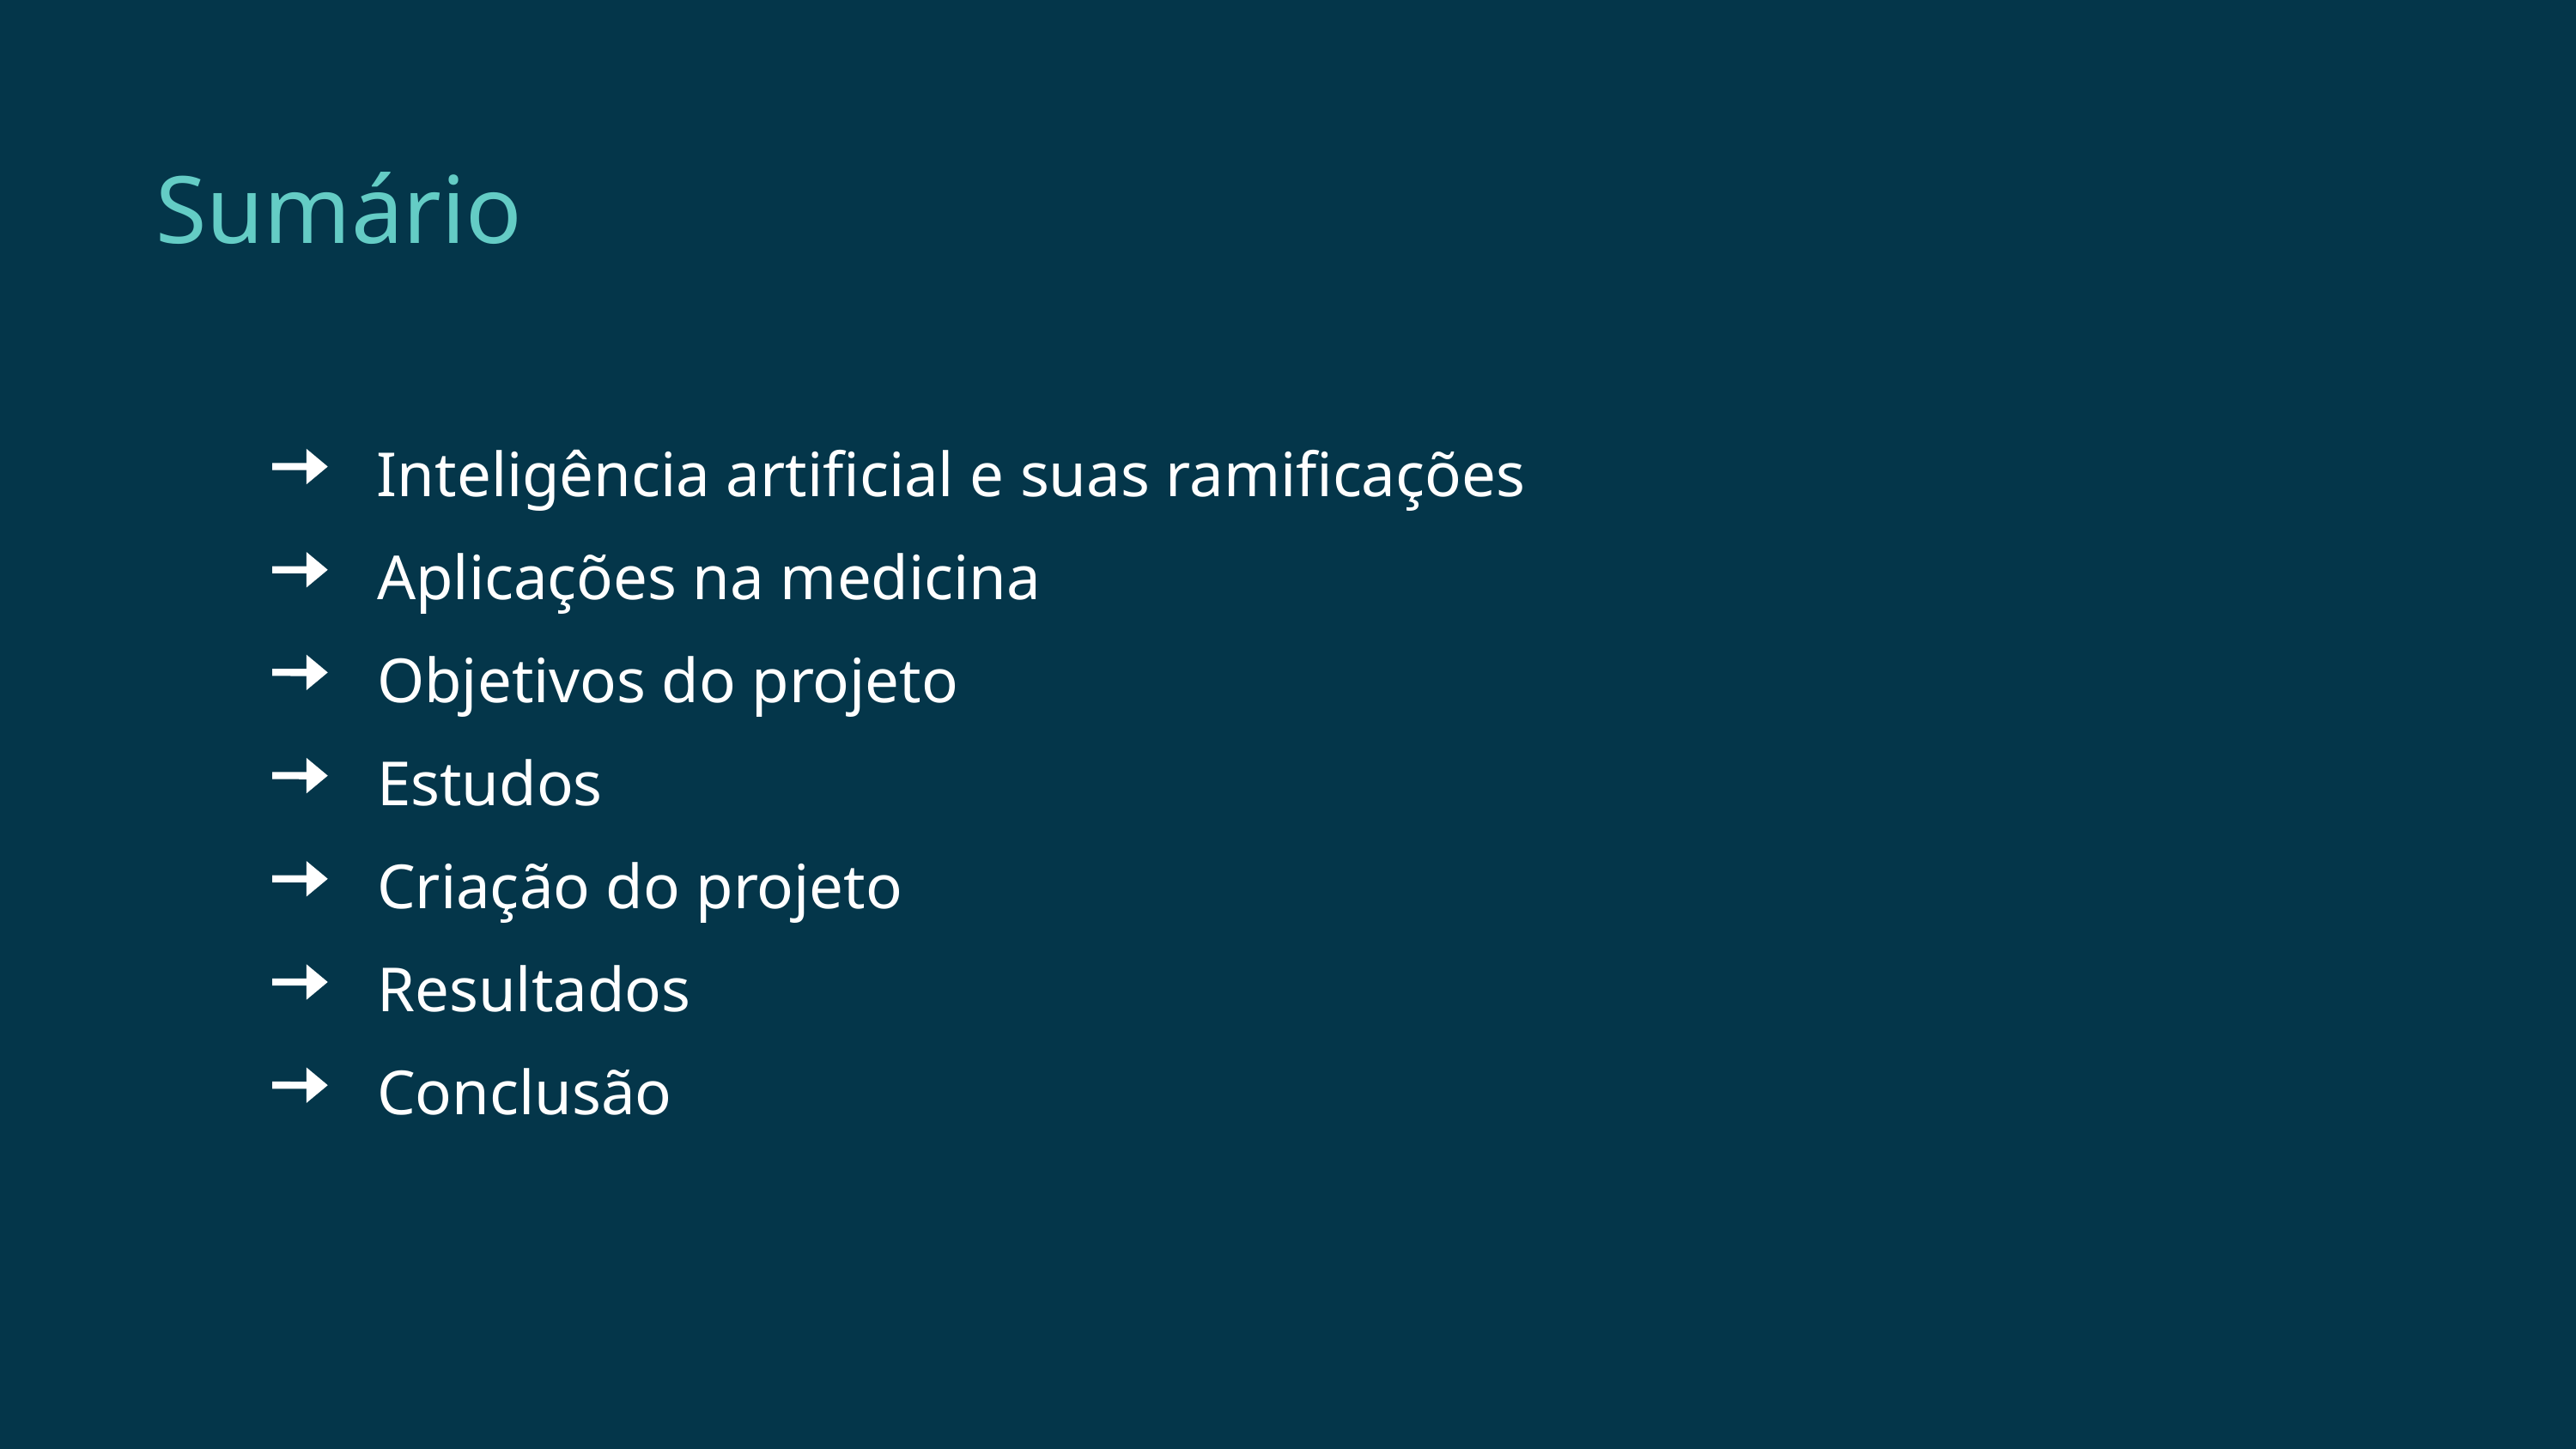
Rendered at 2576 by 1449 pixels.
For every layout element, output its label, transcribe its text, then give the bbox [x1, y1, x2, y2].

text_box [271, 430, 1532, 503]
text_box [271, 739, 1247, 812]
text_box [271, 945, 1247, 1019]
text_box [271, 635, 1247, 709]
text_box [271, 533, 1247, 607]
text_box Sumário [144, 131, 533, 262]
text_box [271, 1048, 1247, 1122]
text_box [271, 842, 1247, 916]
